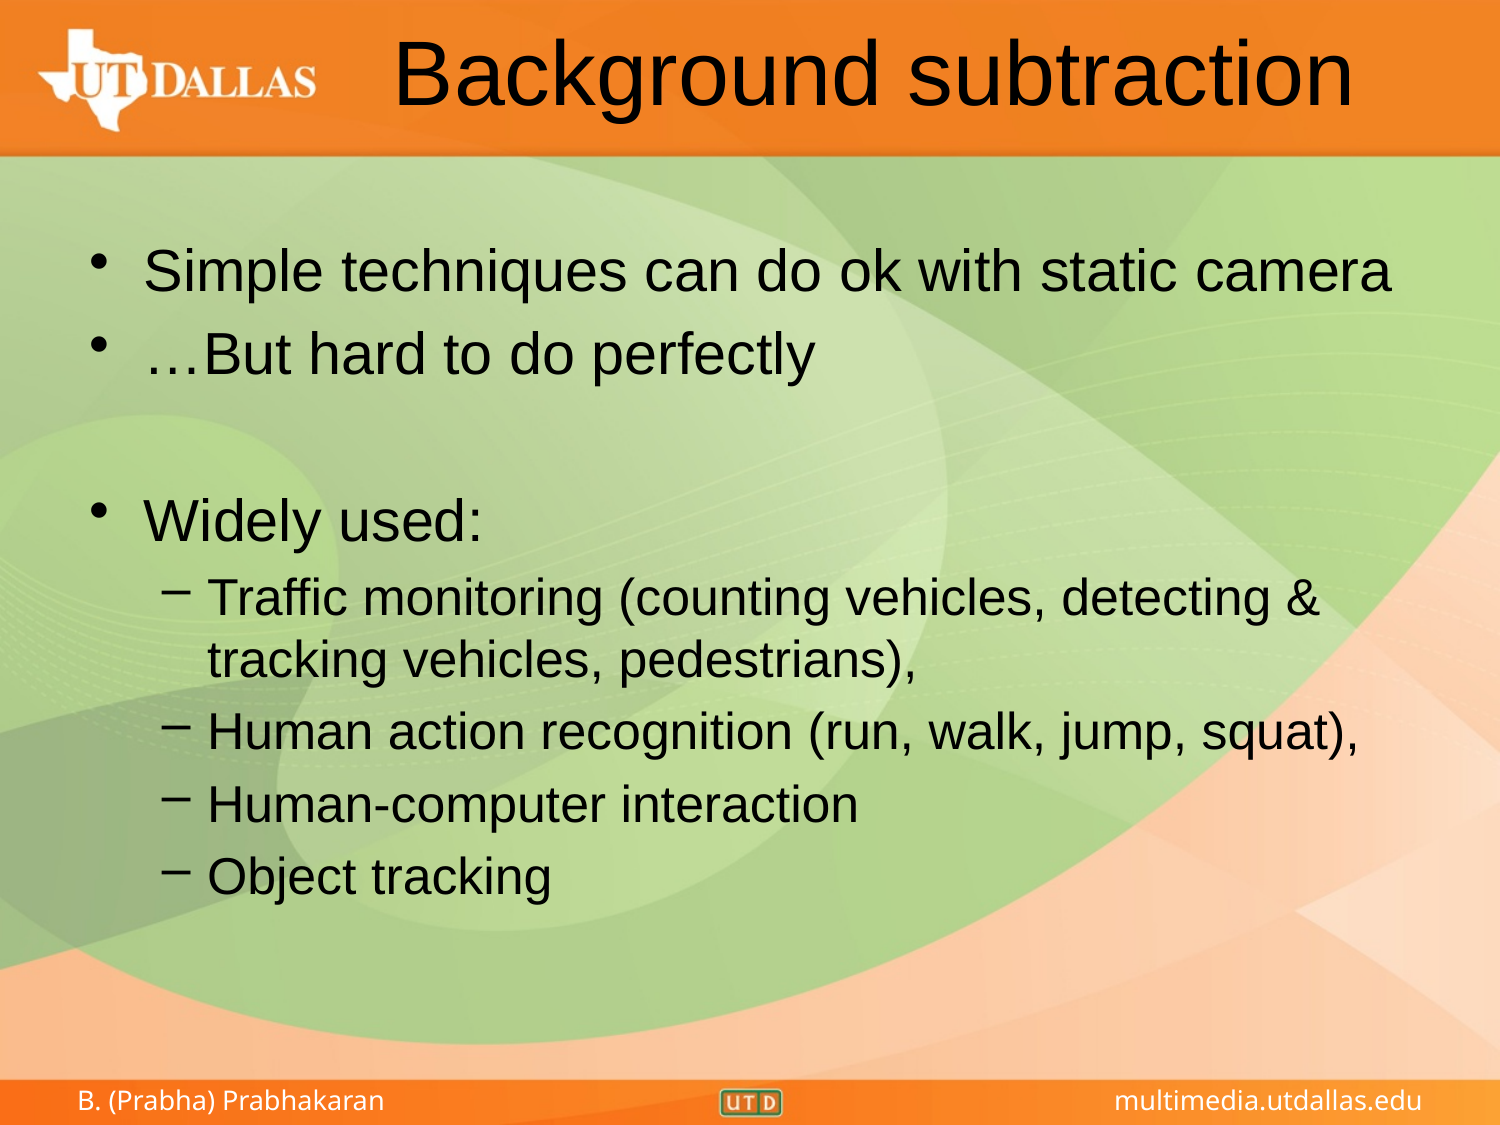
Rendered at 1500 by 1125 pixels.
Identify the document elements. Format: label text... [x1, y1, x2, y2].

title Background subtraction [237, 0, 1500, 163]
picture [0, 0, 1500, 1125]
list Simple techniques can do ok with static camera …But hard to do perfectly Widely used: Traffic monitoring (counting vehicles, detecting & tracking vehicles, pedestrians), Human action recognition (run, walk, jump, squat), Human-computer interaction Object tracking [75, 224, 1425, 968]
